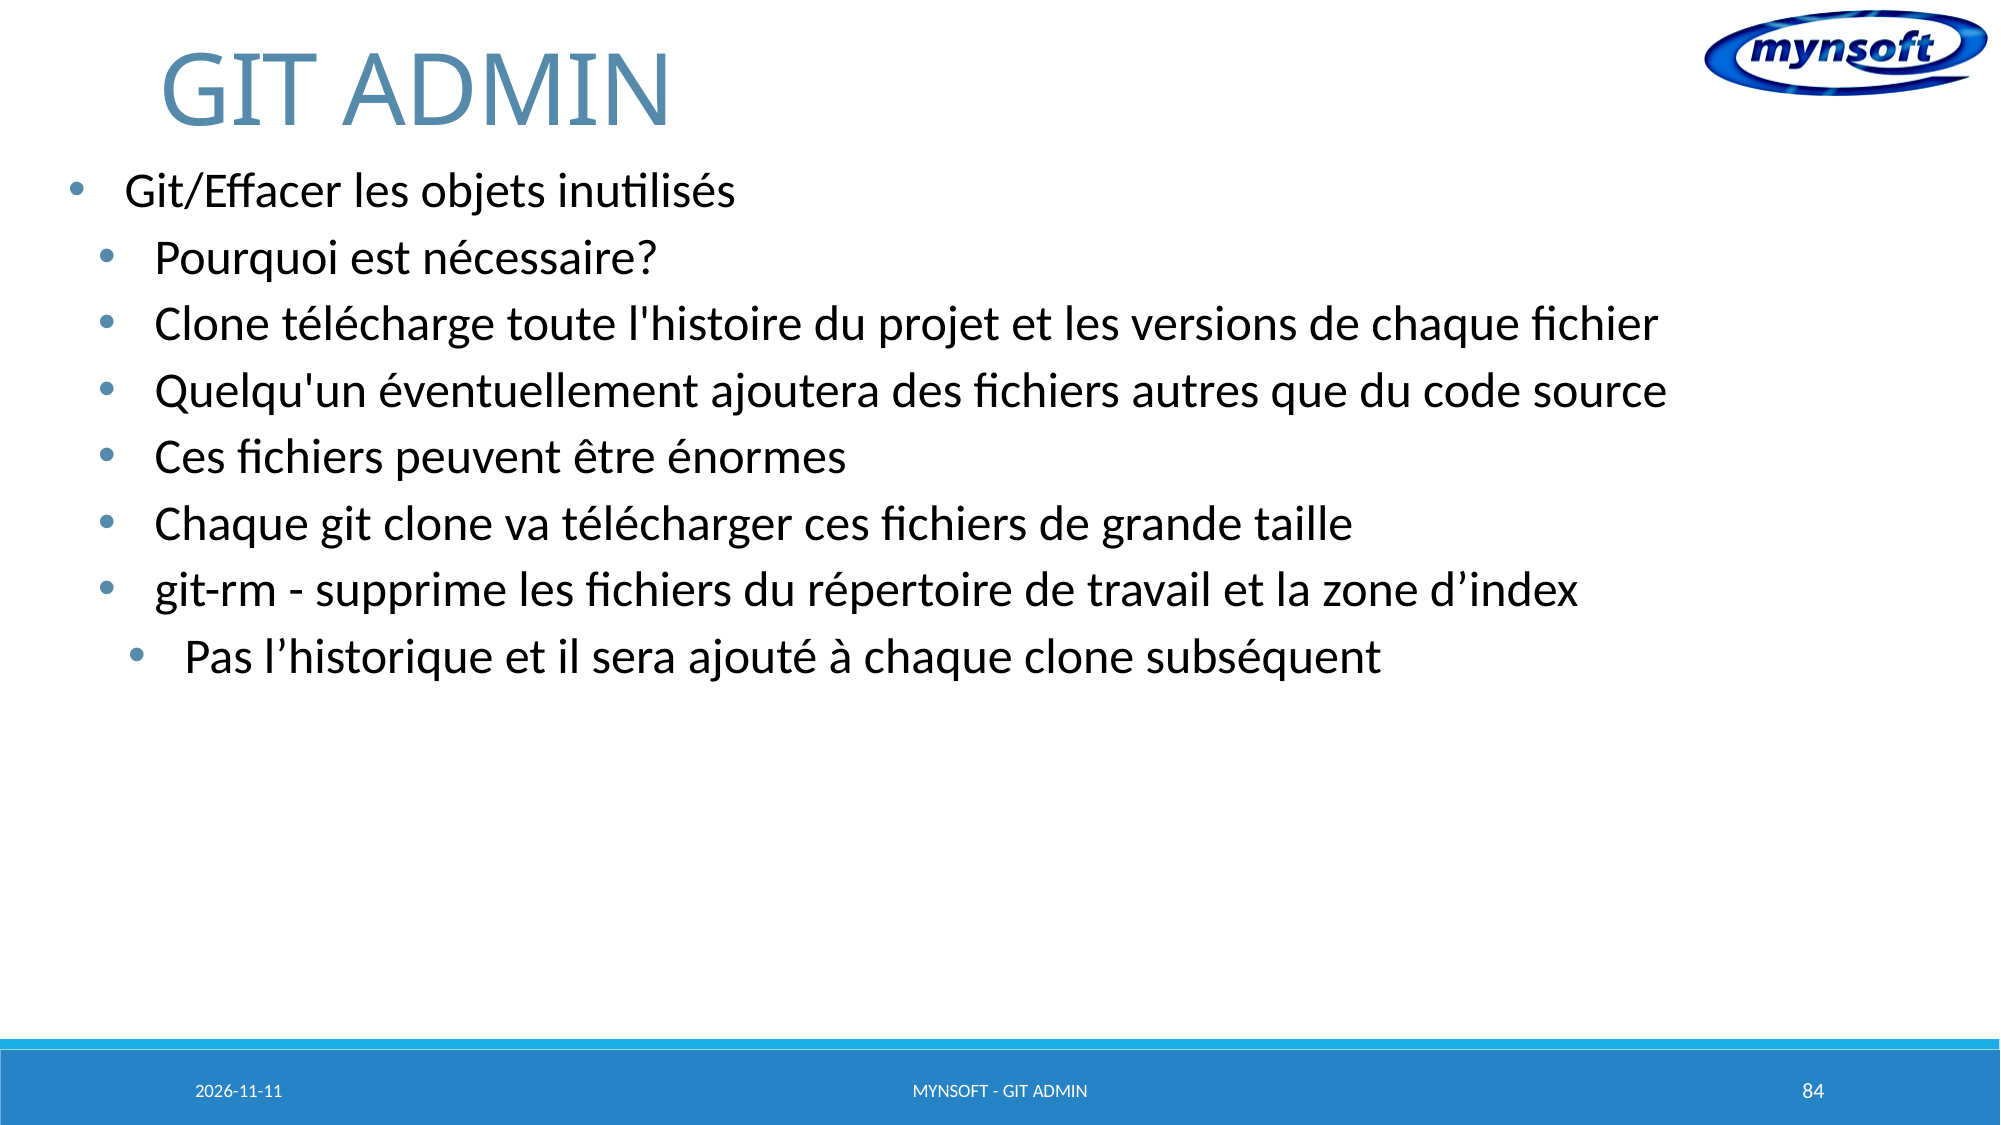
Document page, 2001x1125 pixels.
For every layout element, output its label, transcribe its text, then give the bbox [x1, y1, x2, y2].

slide_number 84 [1624, 1059, 1840, 1120]
title GIT ADMIN [158, 42, 1841, 148]
picture [1702, 8, 1990, 99]
list Git/Effacer les objets inutilisés Pourquoi est nécessaire? Clone télécharge toute l'histoire du projet et les versions de chaque fichier Quelqu'un éventuellement ajoutera des fichiers autres que du code source Ces fichiers peuvent être énormes Chaque git clone va télécharger ces fichiers de grande taille git-rm - supprime les fichiers du répertoire de travail et la zone d’index Pas l’historique et il sera ajouté à chaque clone subséquent [20, 157, 2000, 1014]
footer MYNSOFT - GIT ADMIN [604, 1059, 1396, 1120]
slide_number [180, 1059, 586, 1120]
